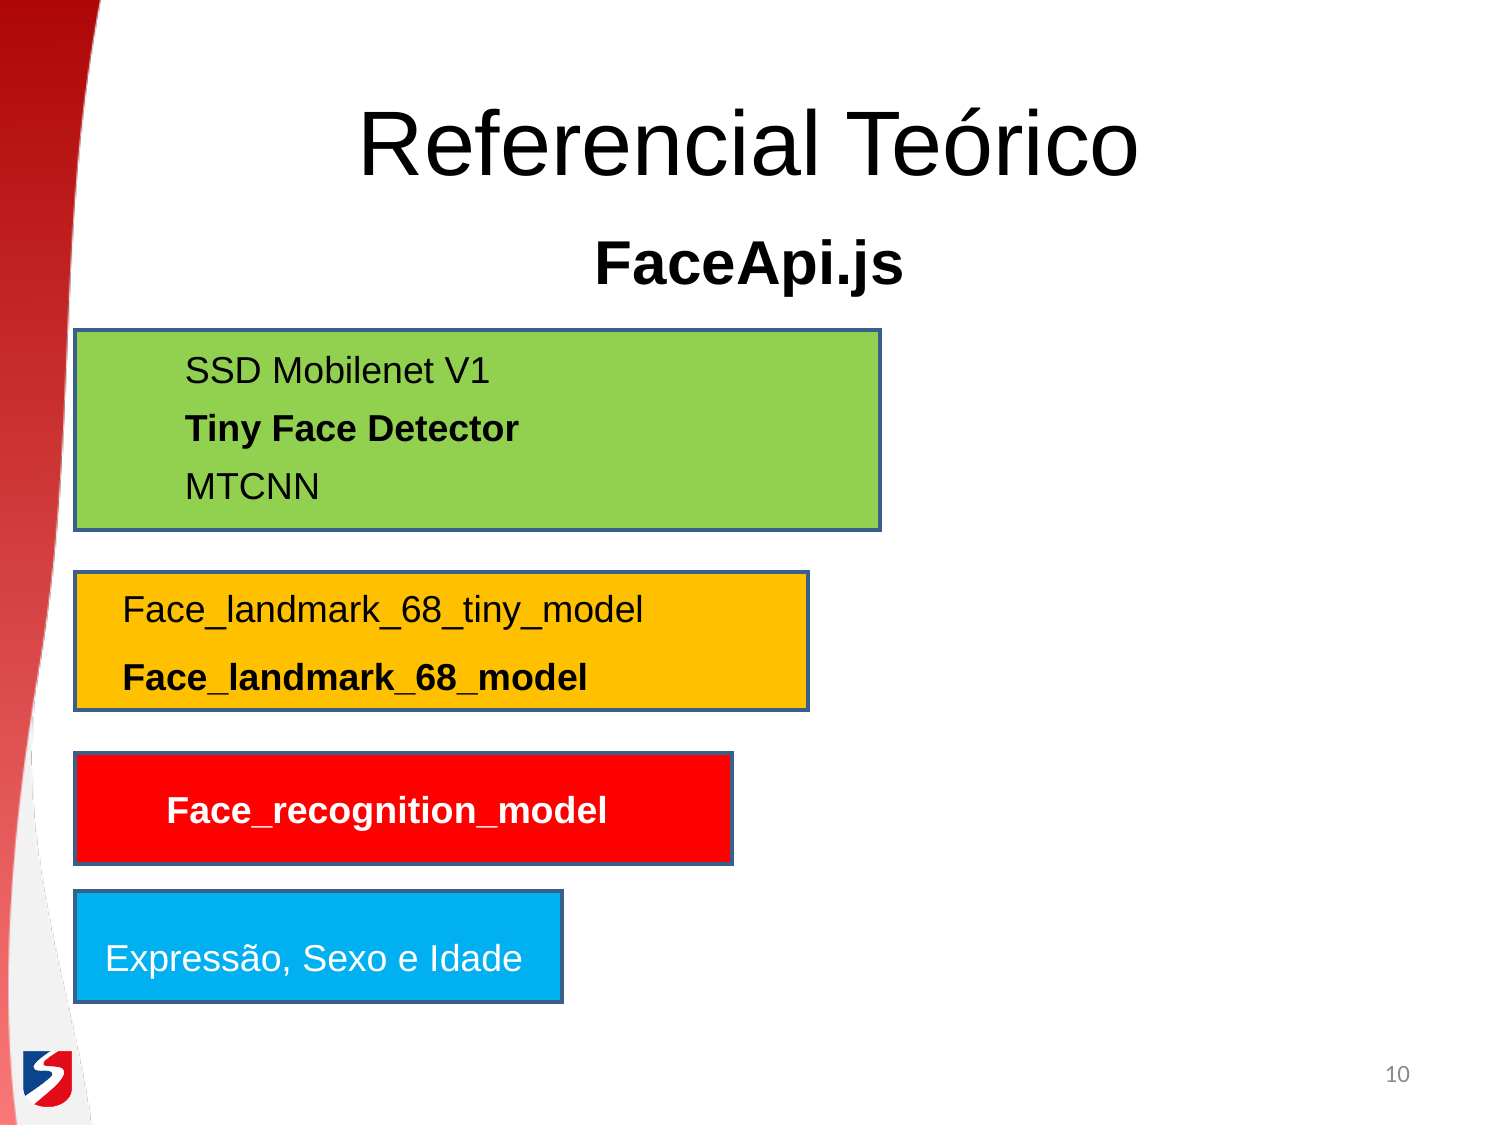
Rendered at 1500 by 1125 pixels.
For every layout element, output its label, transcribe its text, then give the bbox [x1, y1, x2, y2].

text_box Referencial Teórico [74, 45, 1425, 215]
text_box 10 [1074, 1042, 1425, 1103]
text_box [73, 570, 810, 712]
text_box SSD Mobilenet V1 Tiny Face Detector MTCNN [169, 338, 588, 515]
text_box Expressão, Sexo e Idade [90, 917, 614, 986]
picture [0, 0, 1500, 1125]
text_box [73, 328, 882, 532]
text_box Face_landmark_68_tiny_model Face_landmark_68_model [107, 569, 776, 706]
text_box Face_recognition_model [76, 769, 624, 838]
text_box FaceApi.js [74, 215, 1425, 305]
text_box [73, 751, 734, 866]
text_box [73, 889, 564, 1004]
